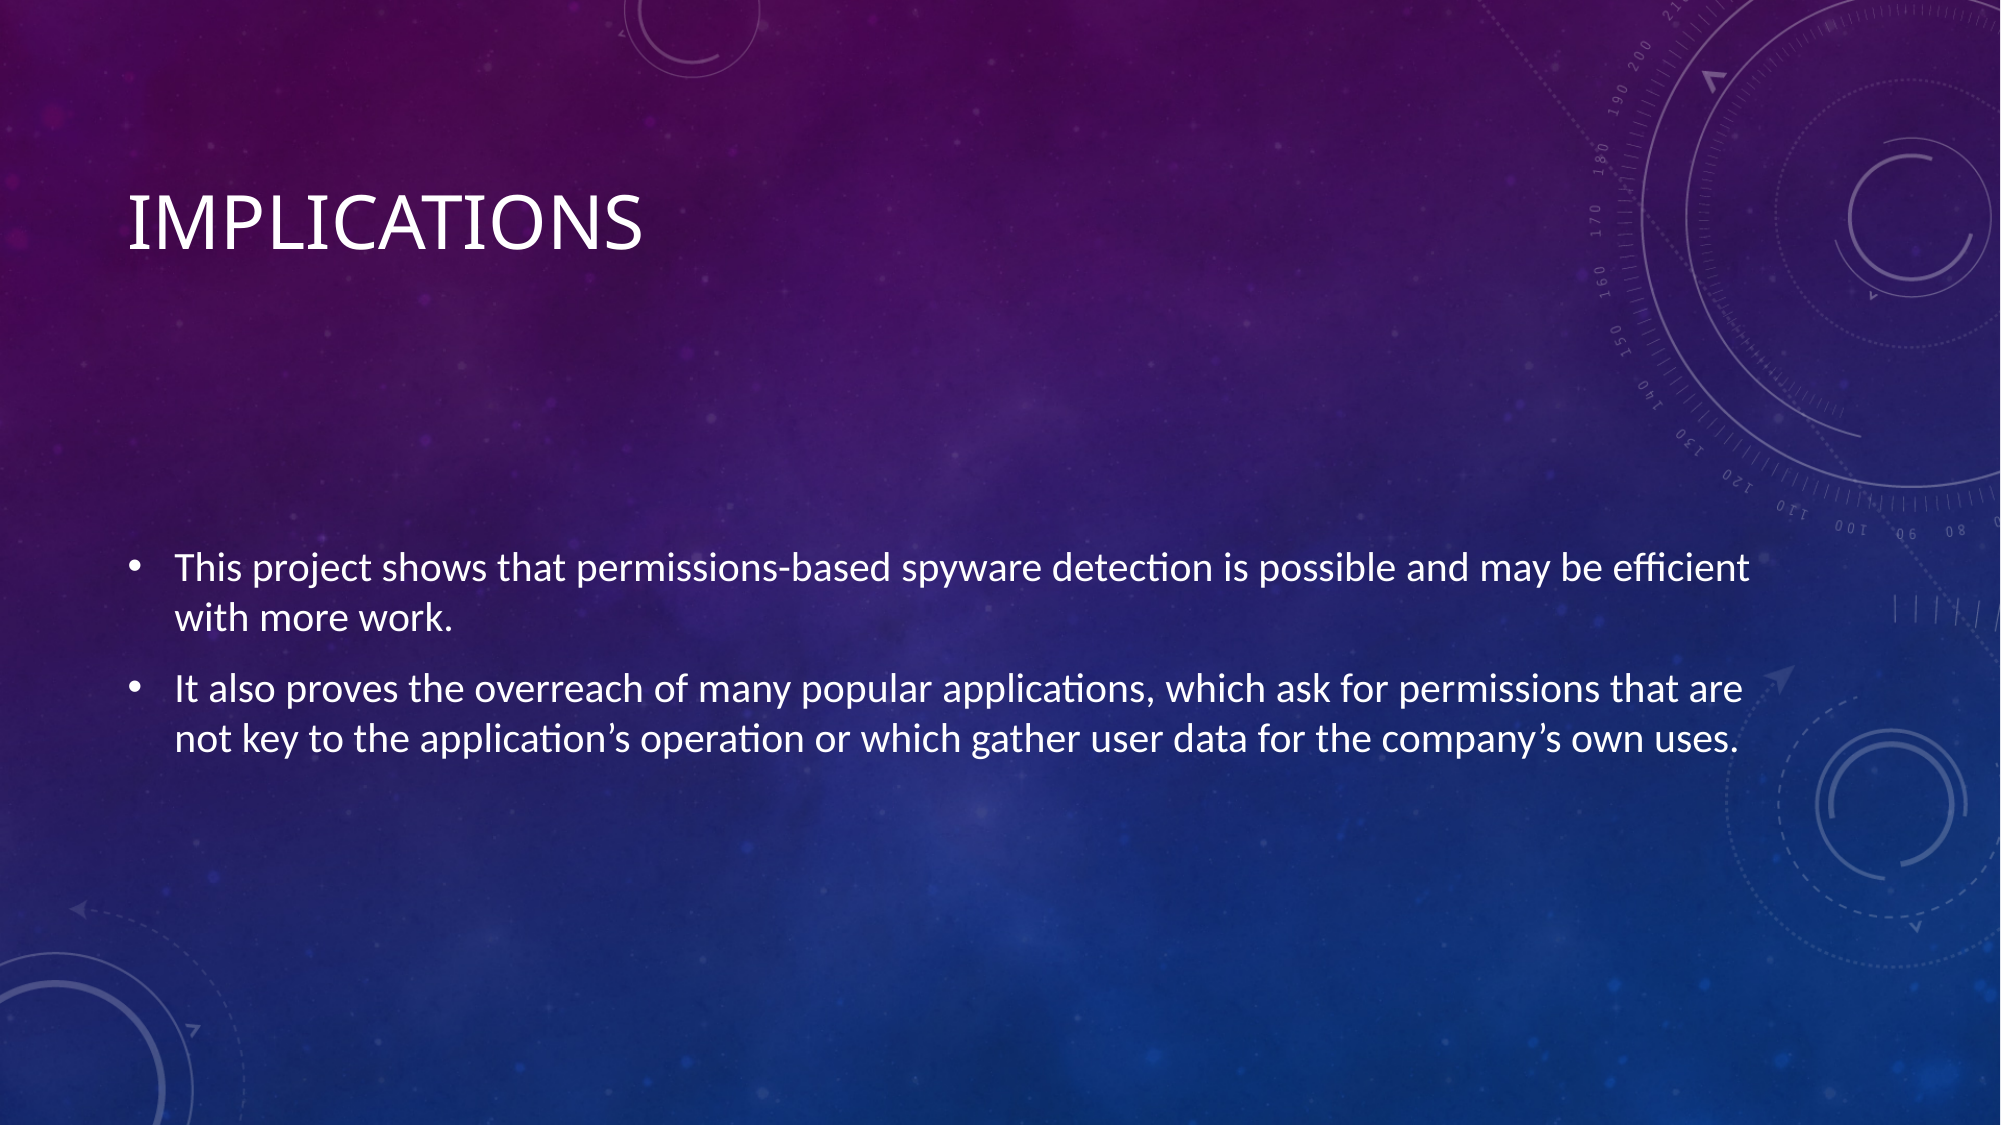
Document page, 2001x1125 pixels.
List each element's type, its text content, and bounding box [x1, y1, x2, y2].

picture [0, 0, 2001, 1125]
title Implications [112, 99, 1775, 339]
list This project shows that permissions-based spyware detection is possible and may be efficient with more work. It also proves the overreach of many popular applications, which ask for permissions that are not key to the application’s operation or which gather user data for the company’s own uses. [112, 351, 1775, 950]
